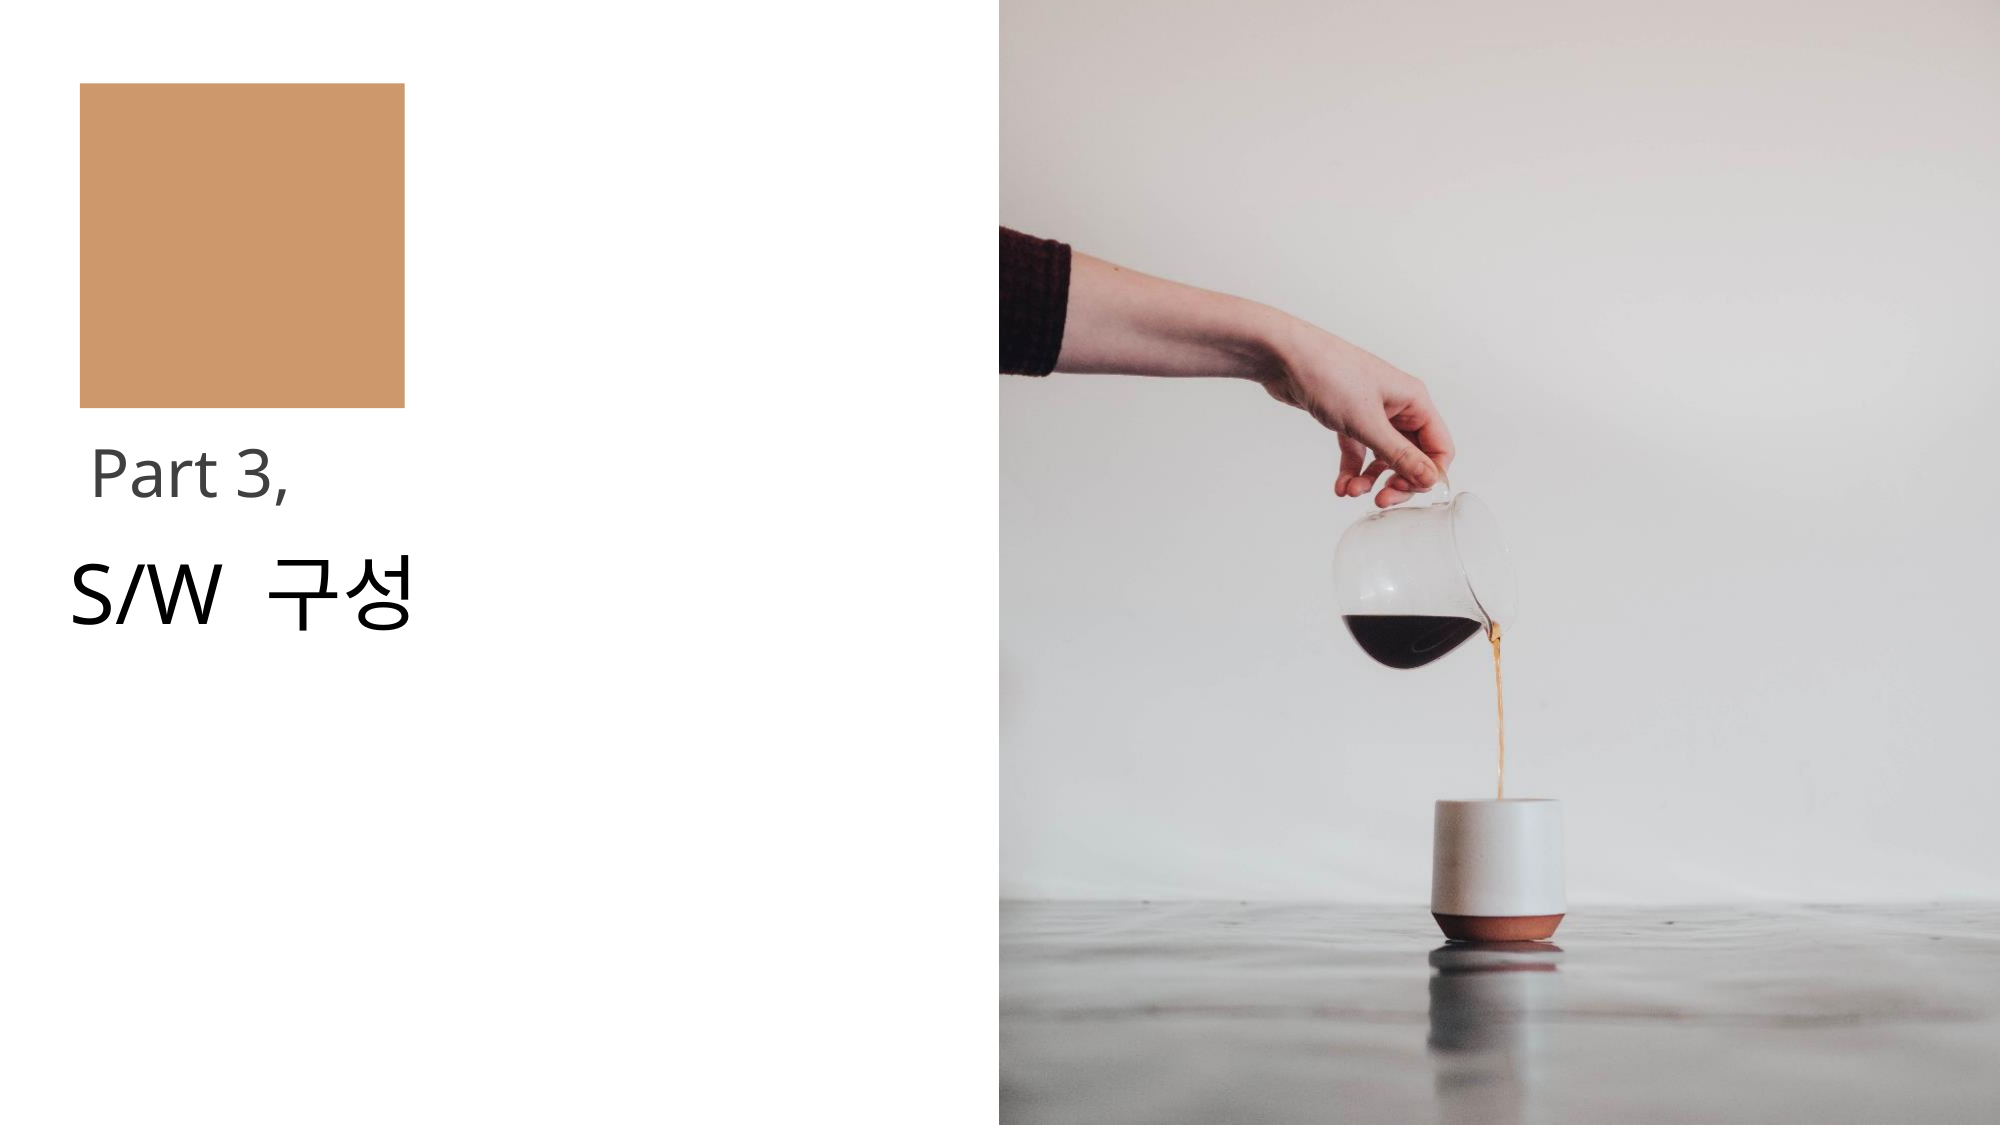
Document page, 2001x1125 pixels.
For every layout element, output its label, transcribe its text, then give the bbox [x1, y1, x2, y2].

picture [999, 0, 2000, 1125]
text_box S/W 구성 [54, 534, 434, 649]
text_box Part 3, [74, 423, 346, 518]
text_box [79, 82, 406, 409]
